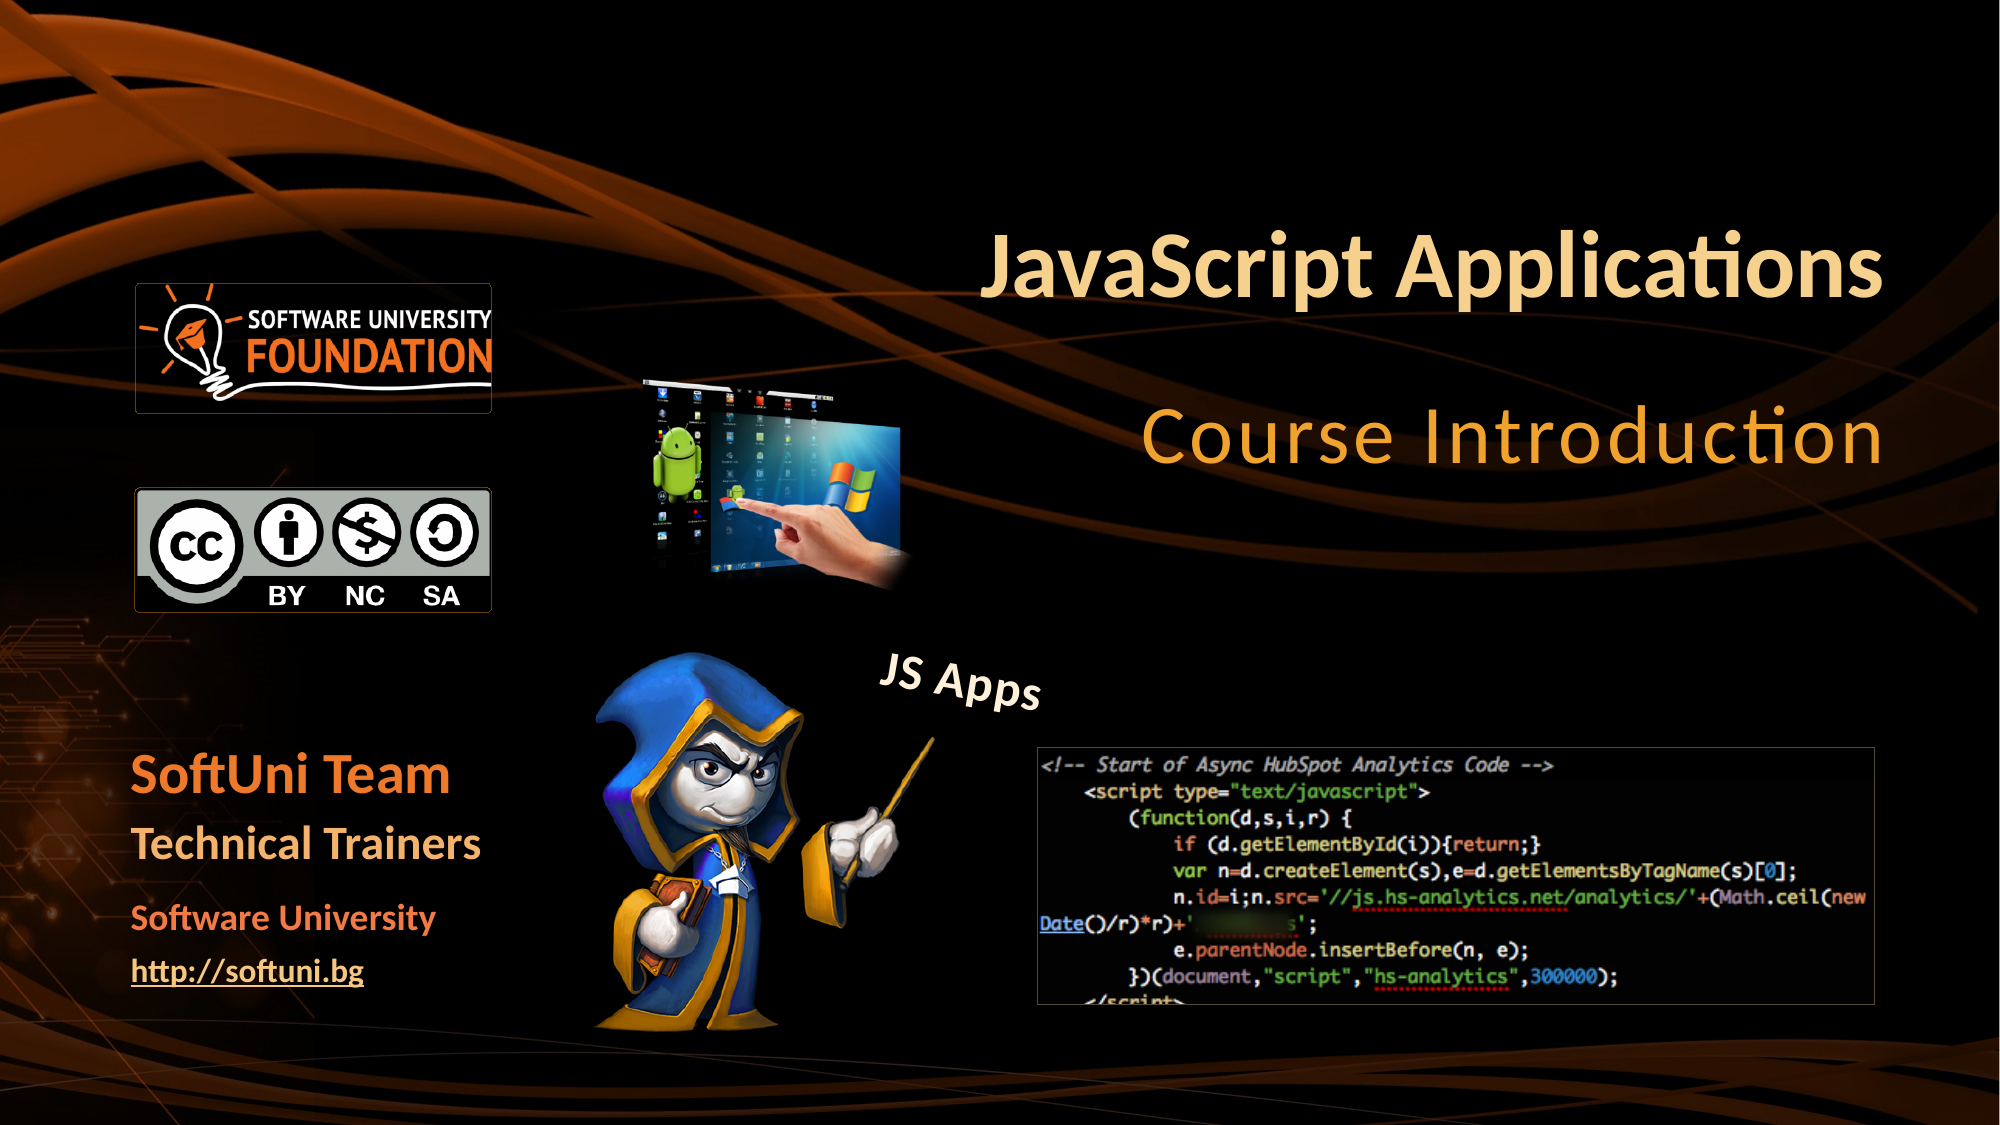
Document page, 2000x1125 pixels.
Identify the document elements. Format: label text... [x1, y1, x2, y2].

list http://softuni.bg [124, 940, 587, 996]
picture [0, 0, 2000, 1125]
list SoftUni Team [124, 725, 587, 802]
text_box JS Apps [870, 634, 1062, 732]
subtitle Course Introduction [1012, 375, 1886, 490]
title JavaScript Applications [837, 177, 1886, 356]
list Technical Trainers [124, 802, 587, 875]
list Software University [124, 884, 587, 940]
